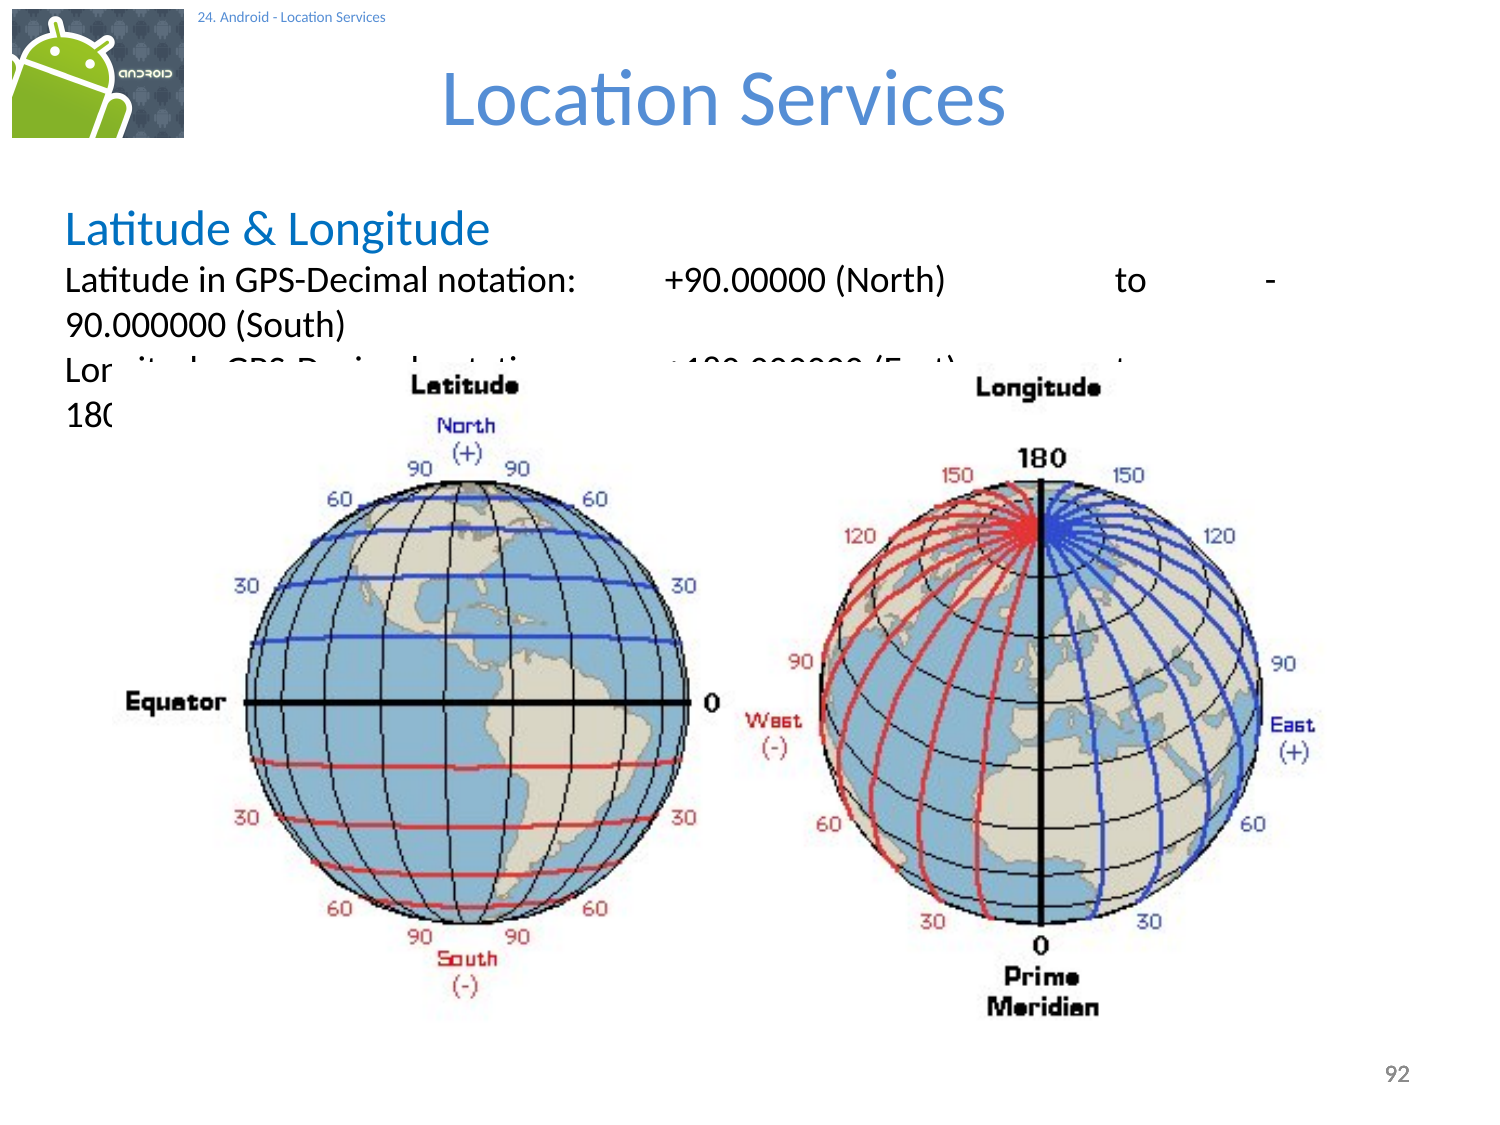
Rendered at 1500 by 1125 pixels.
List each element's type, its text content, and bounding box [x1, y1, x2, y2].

picture [112, 362, 1351, 1038]
picture [12, 9, 184, 138]
text_box 92 [1074, 1042, 1425, 1103]
text_box Latitude & Longitude Latitude in GPS-Decimal notation: +90.00000 (North) to -90.000000 (South) Longitude GPS-Decimal notation: +180.000000 (East) to -180.000000 (West) [49, 187, 1400, 1063]
text_box 24. Android - Location Services Location Services [49, 7, 1400, 150]
